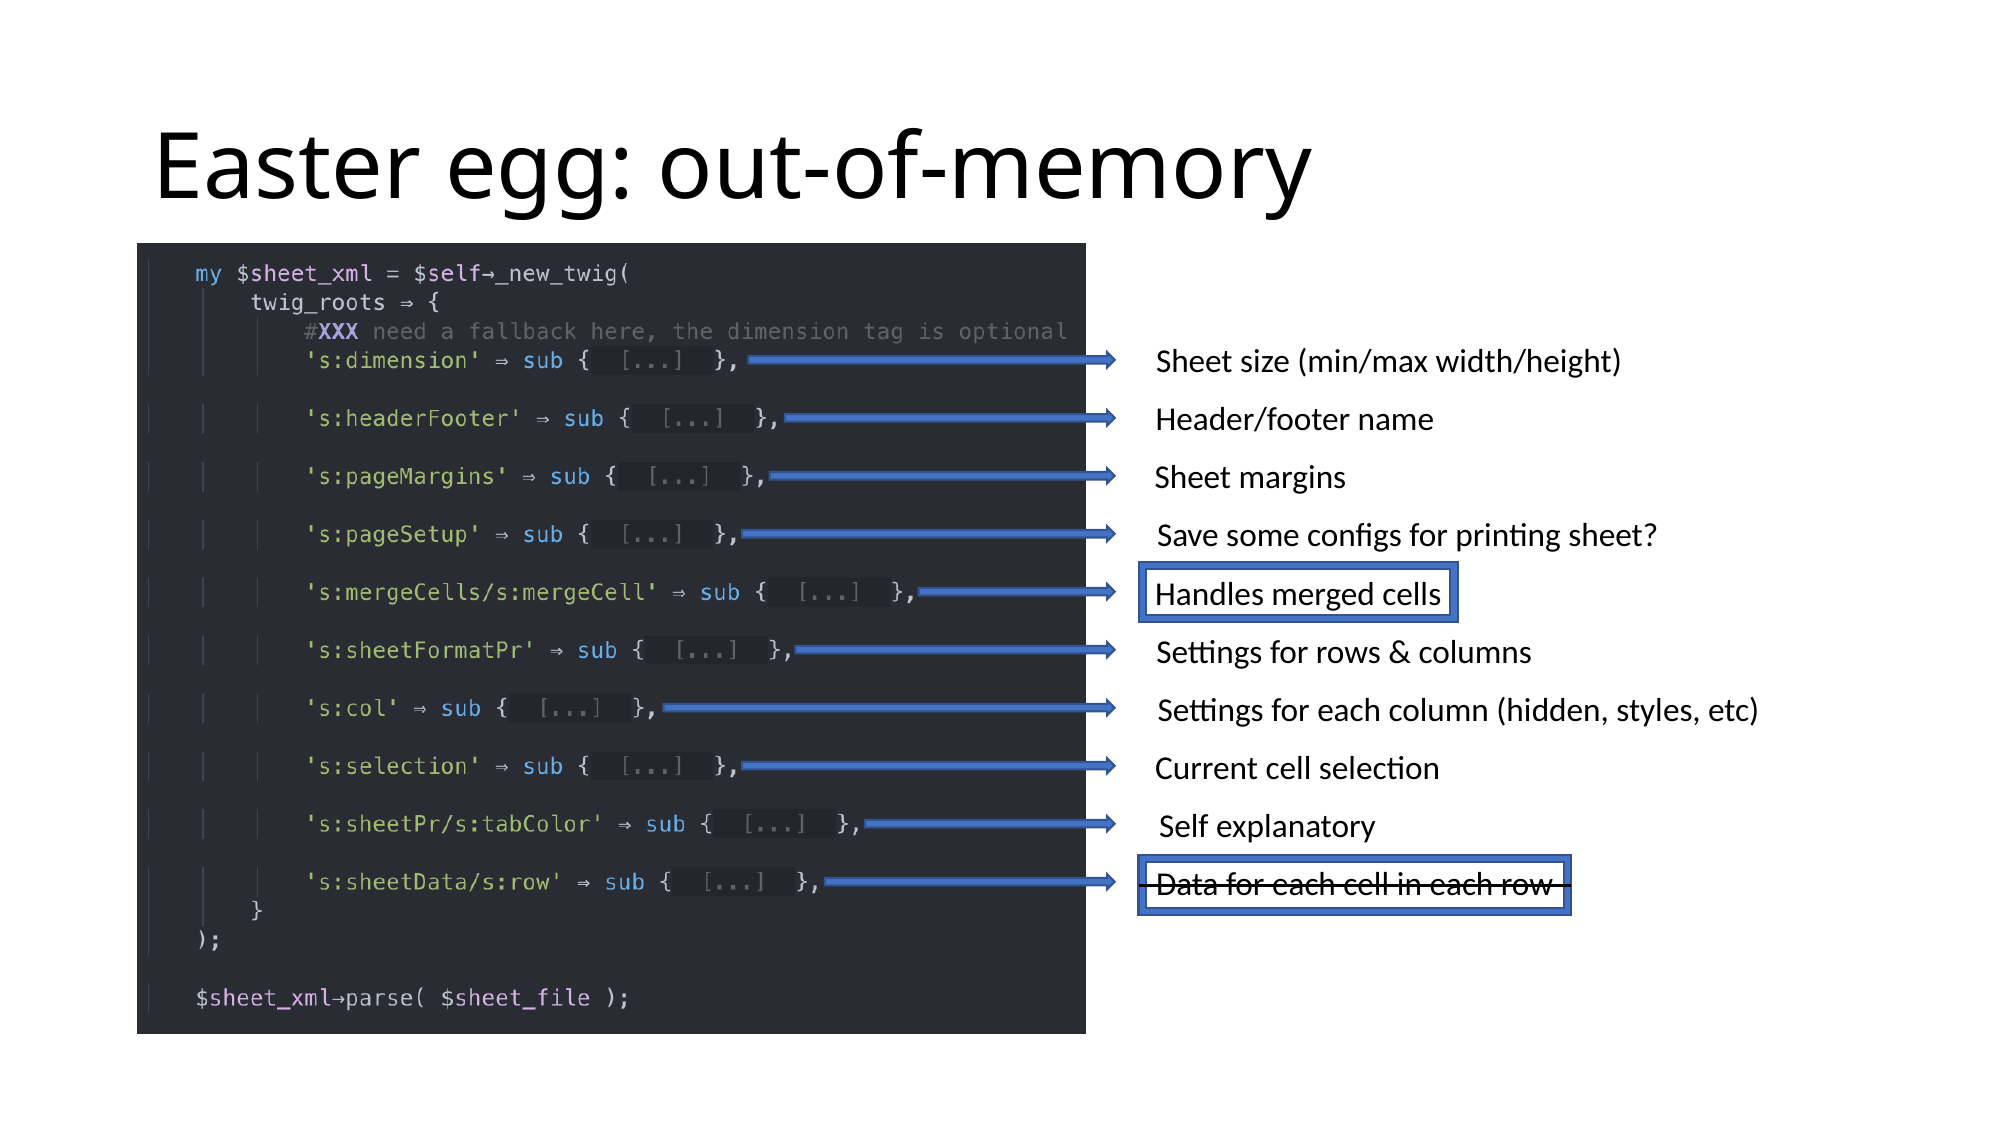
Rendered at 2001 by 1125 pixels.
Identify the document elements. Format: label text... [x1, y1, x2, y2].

text_box [1086, 697, 1117, 718]
text_box Data for each cell in each row [1147, 887, 1563, 907]
title Easter egg: out-of-memory [137, 59, 1863, 278]
text_box [1086, 755, 1117, 776]
text_box Sheet margins [1139, 448, 1362, 503]
text_box Settings for rows & columns [1141, 622, 1548, 678]
text_box [1086, 639, 1117, 660]
text_box Self explanatory [1144, 796, 1392, 852]
text_box [1138, 561, 1459, 623]
text_box Current cell selection [1140, 738, 1456, 794]
text_box [1086, 813, 1117, 834]
text_box Save some configs for printing sheet? [1142, 506, 1674, 561]
text_box Header/footer name [1140, 390, 1450, 445]
text_box [1137, 854, 1572, 916]
text_box [1086, 581, 1117, 602]
picture [137, 243, 1086, 1034]
text_box Settings for each column (hidden, styles, etc) [1142, 680, 1775, 736]
text_box [1086, 523, 1117, 544]
text_box Data for each cell in each row [1147, 863, 1563, 884]
text_box [1086, 349, 1117, 370]
text_box Handles merged cells [1147, 570, 1449, 614]
text_box [1086, 407, 1117, 428]
text_box Sheet size (min/max width/height) [1141, 332, 1638, 387]
text_box [1086, 871, 1117, 892]
text_box [1086, 465, 1117, 486]
